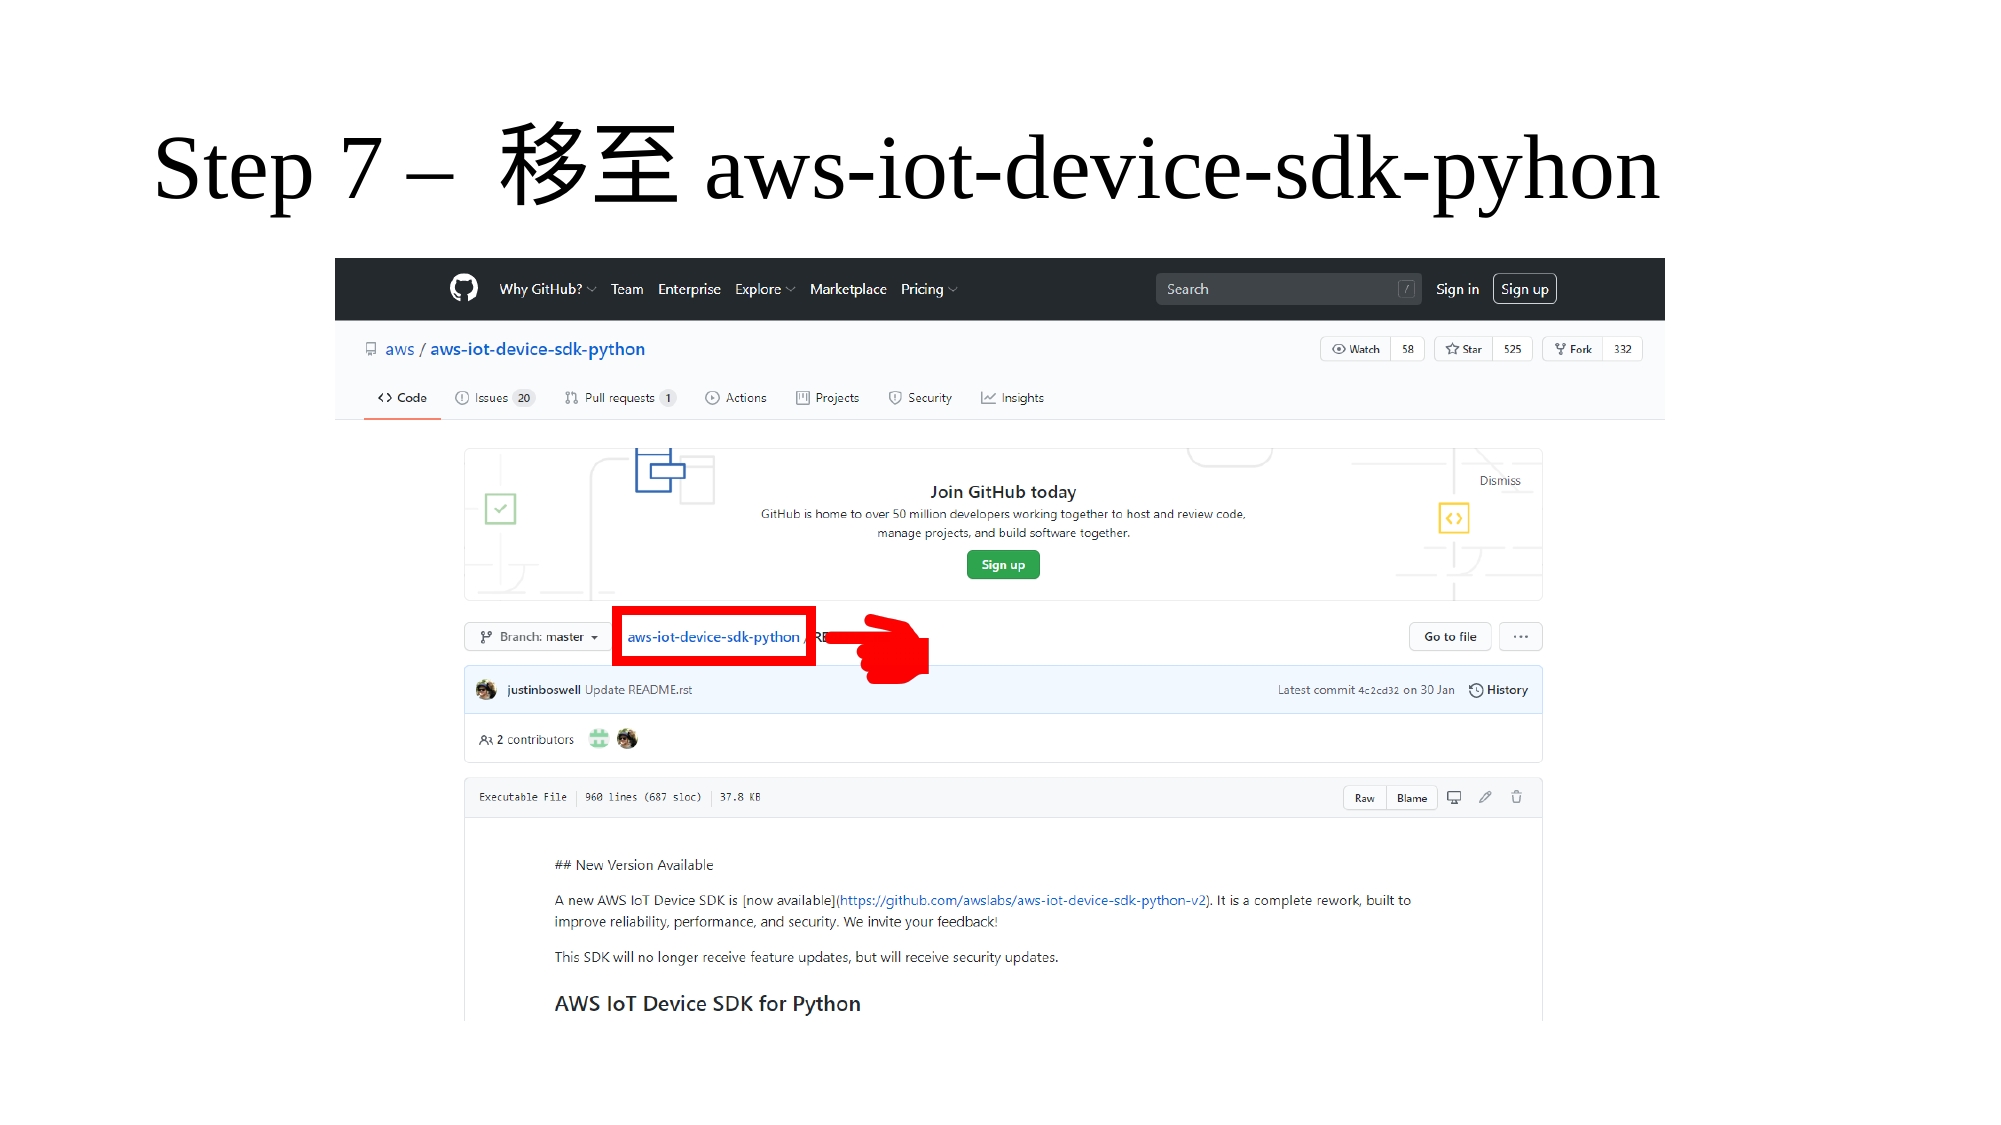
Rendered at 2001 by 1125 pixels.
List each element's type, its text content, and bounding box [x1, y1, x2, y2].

title Step 7 – 移至aws-iot-device-sdk-pyhon [137, 59, 1863, 278]
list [335, 258, 1665, 1021]
picture [817, 589, 936, 709]
